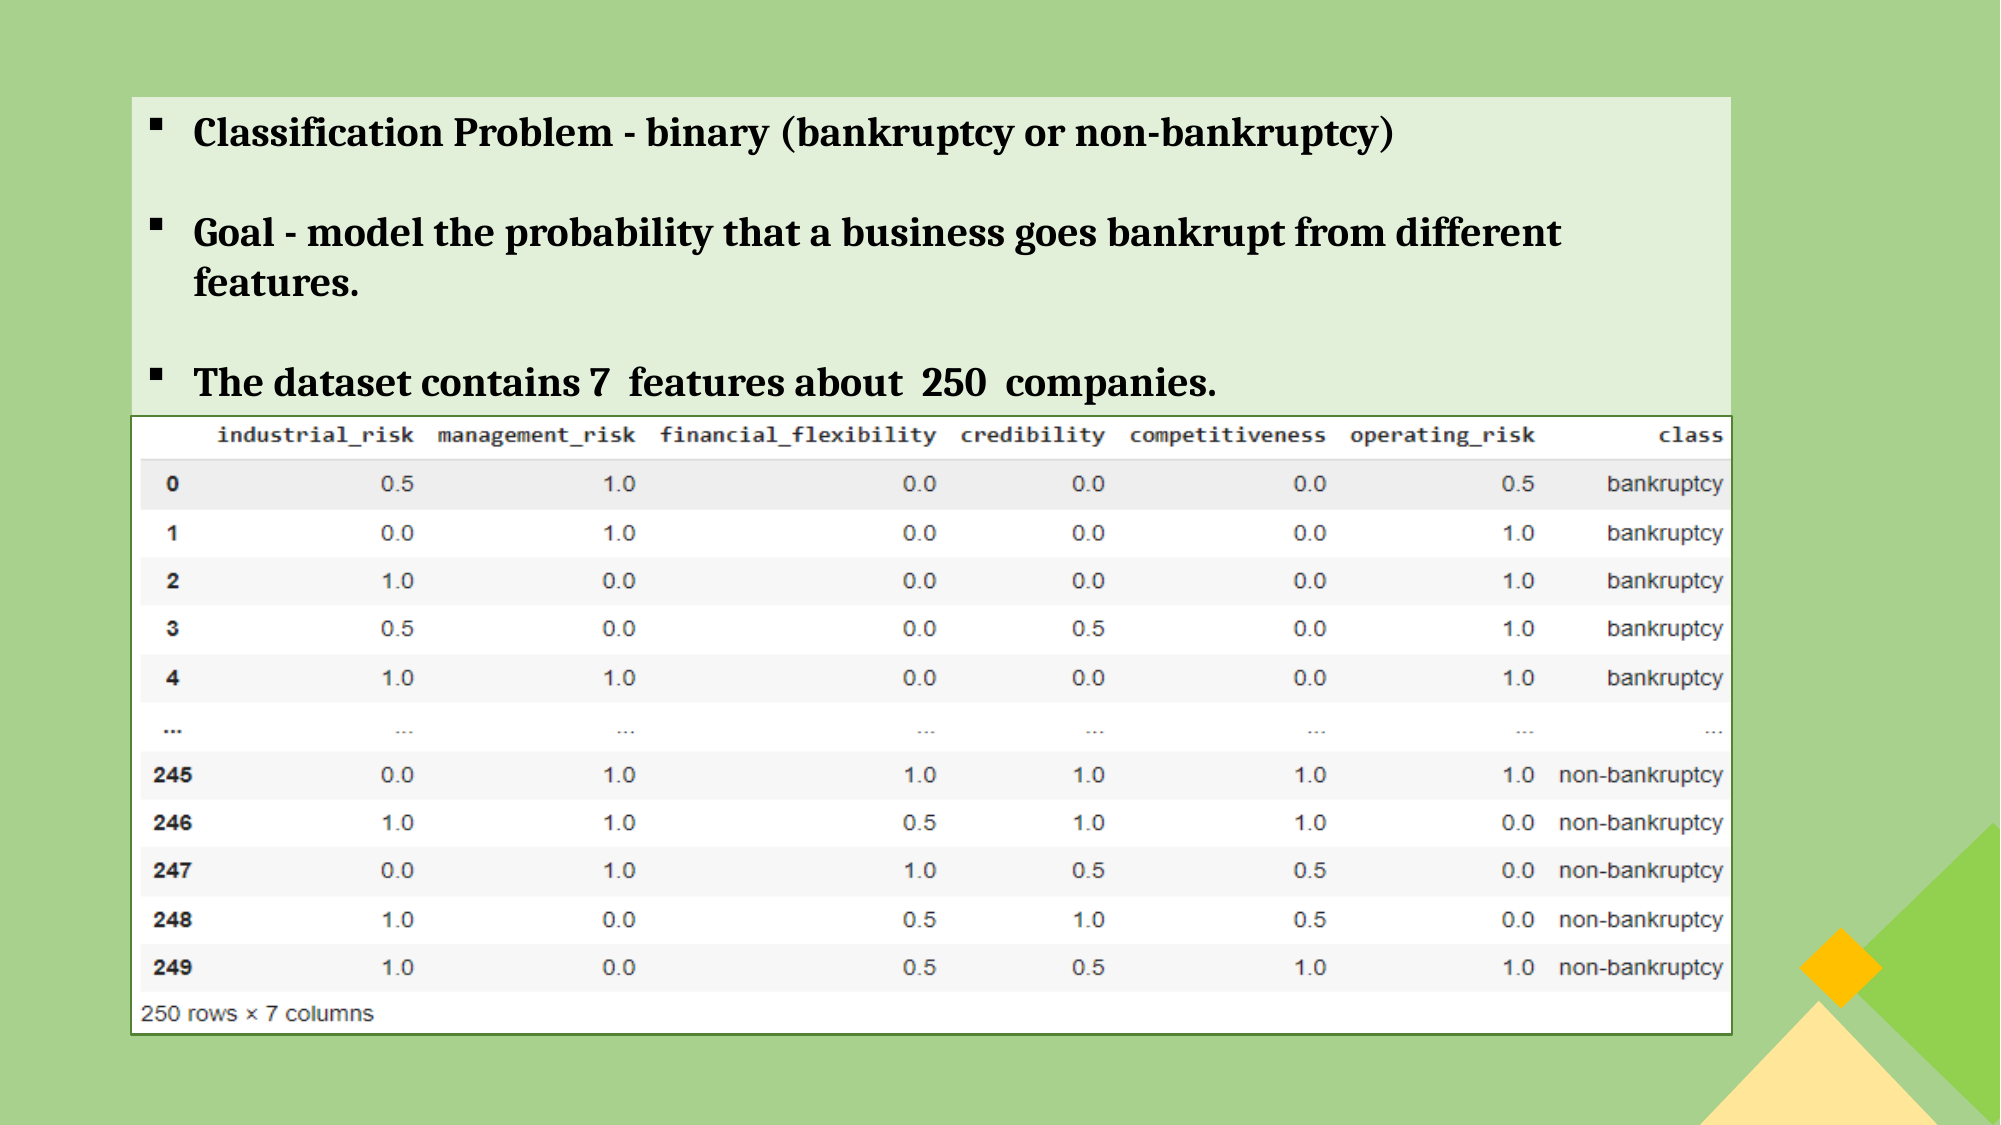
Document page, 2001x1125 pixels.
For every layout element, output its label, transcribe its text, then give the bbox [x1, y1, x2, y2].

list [131, 417, 1732, 1034]
text_box Classification Problem - binary (bankruptcy or non-bankruptcy) Goal - model the probability that a business goes bankrupt from different features. The dataset contains 7 features about 250 companies. [131, 97, 1731, 415]
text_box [1699, 822, 2000, 1125]
picture [985, 233, 1027, 274]
